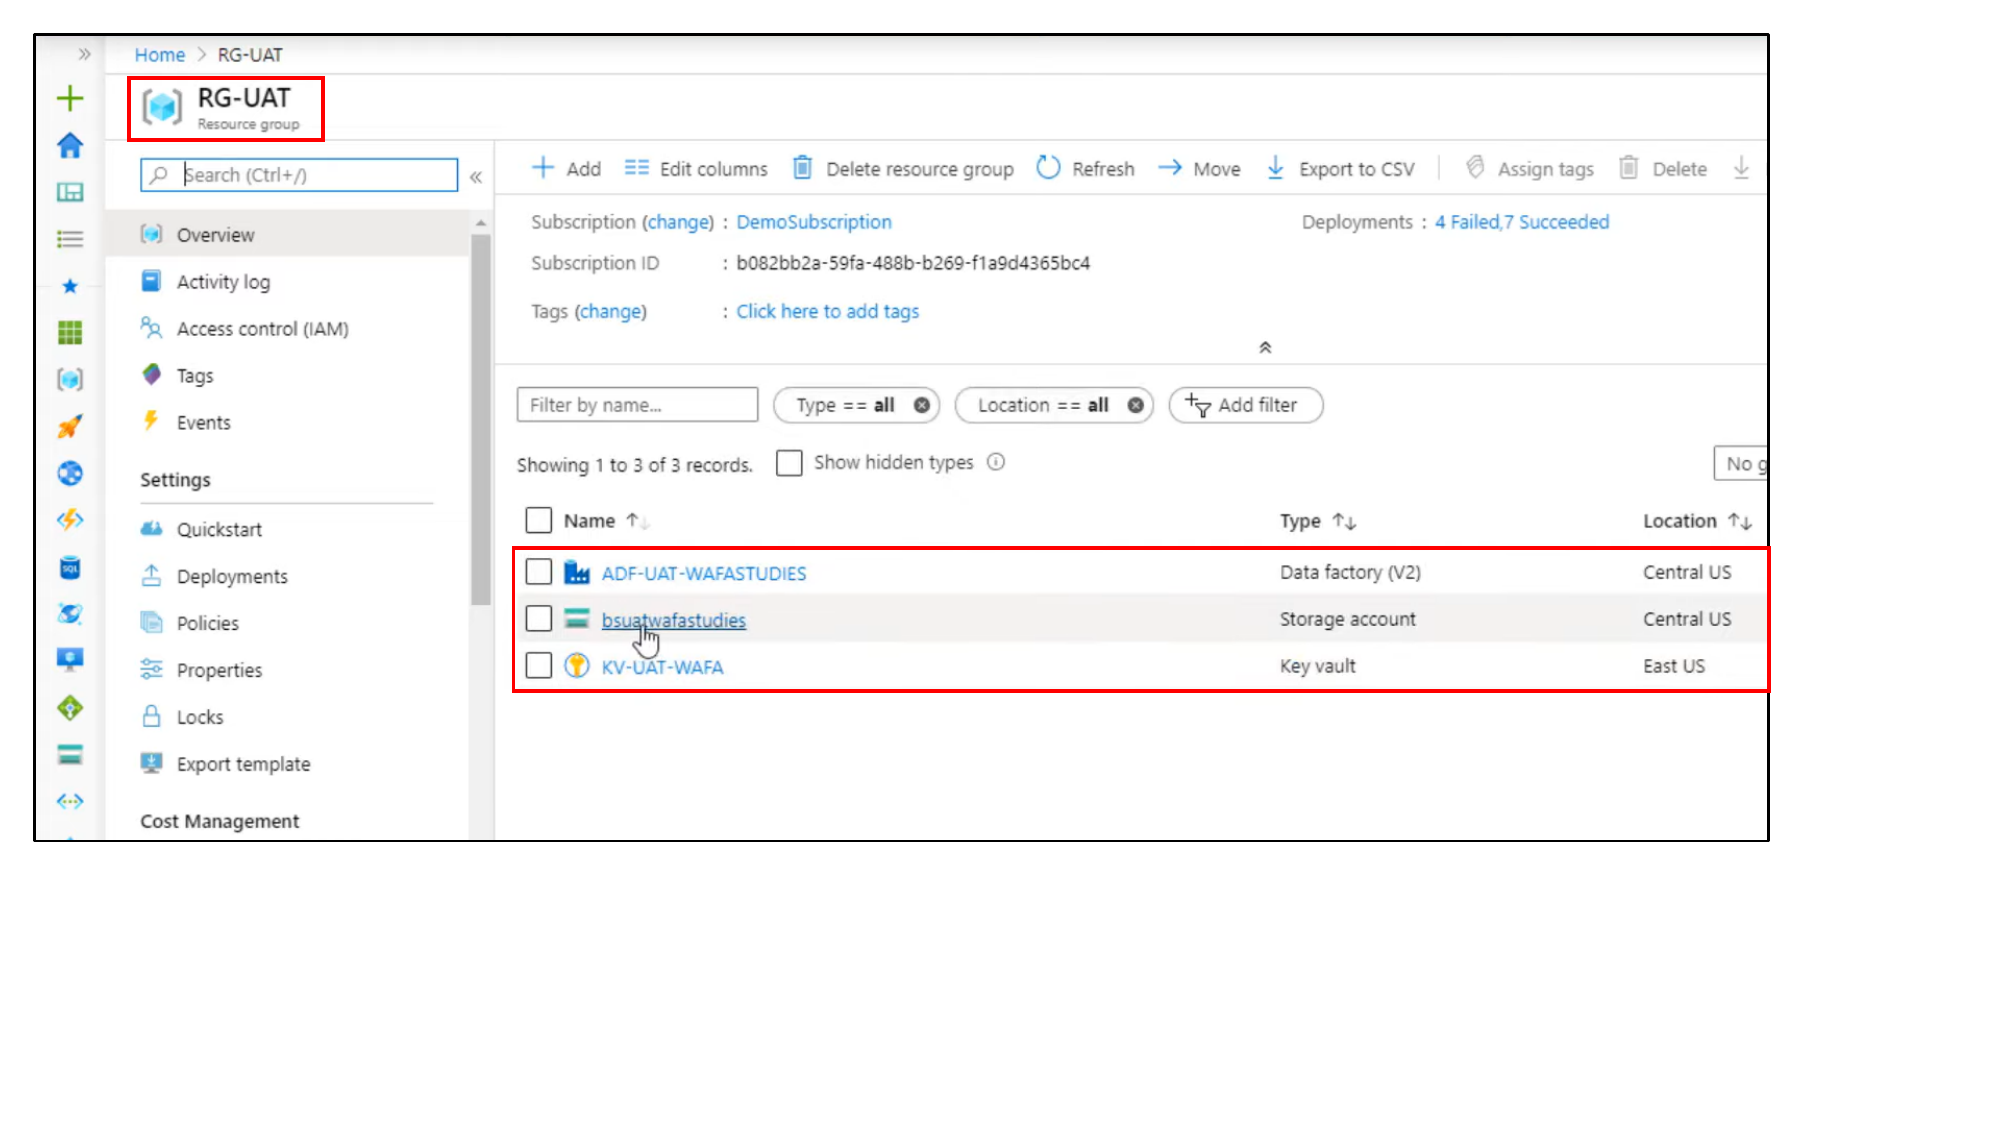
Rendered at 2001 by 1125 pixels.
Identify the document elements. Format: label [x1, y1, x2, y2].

picture [35, 35, 1768, 840]
